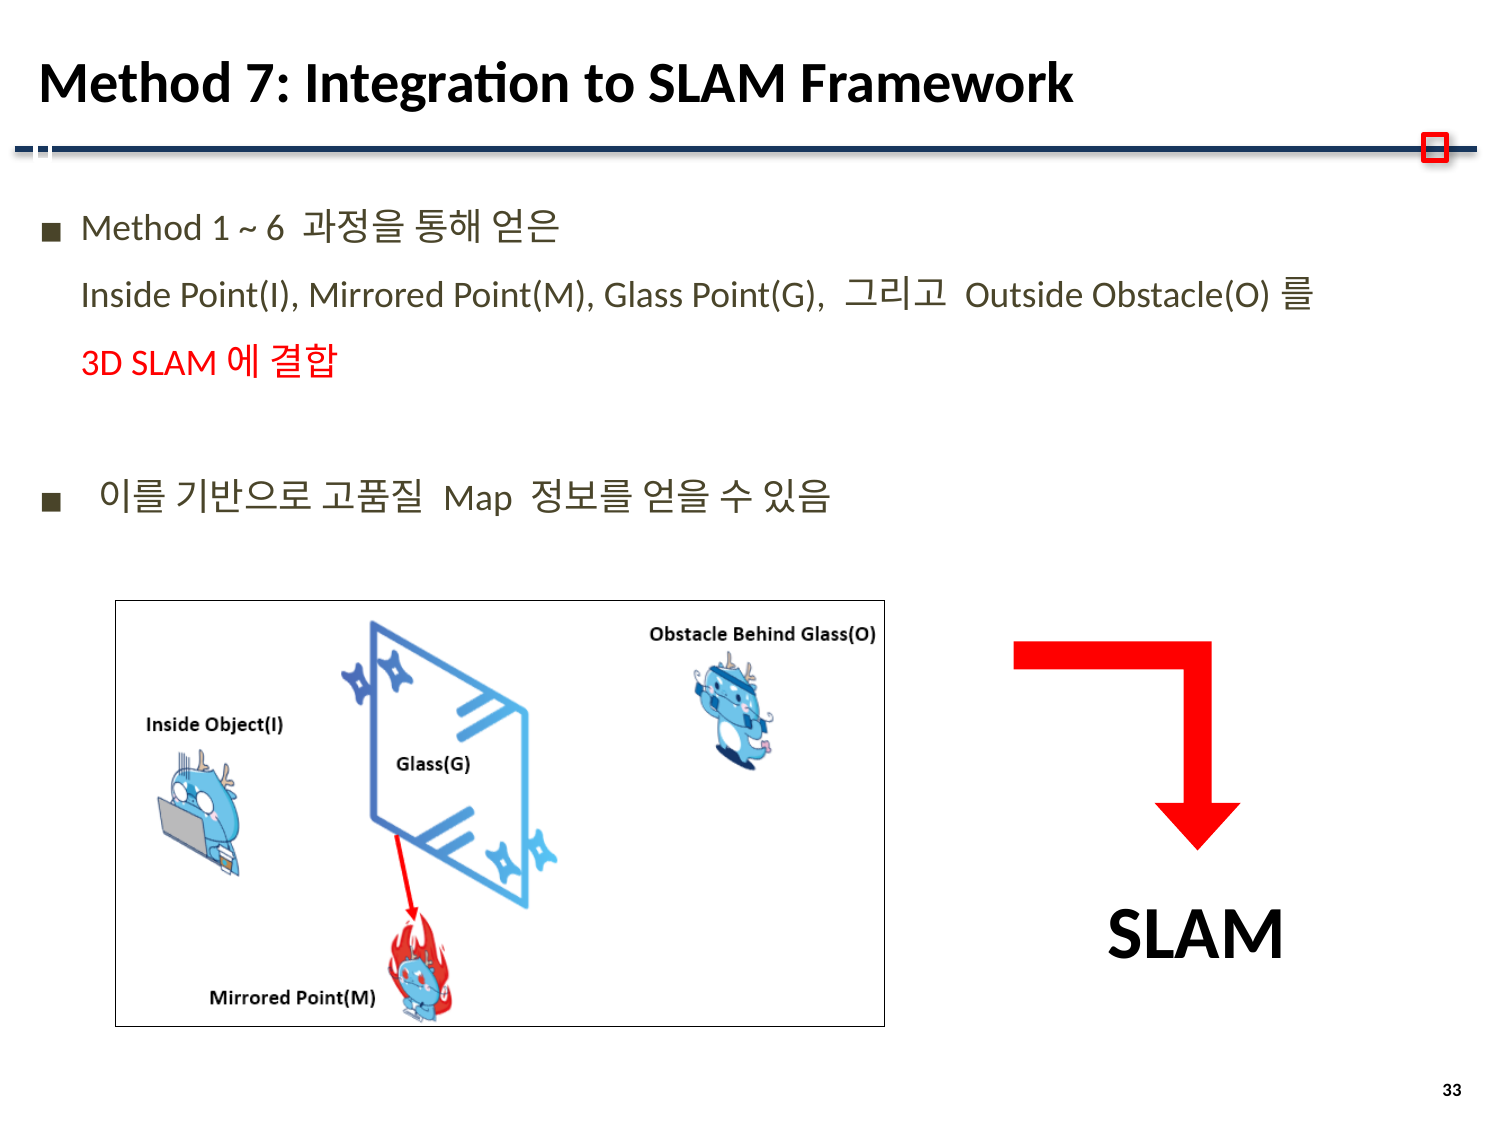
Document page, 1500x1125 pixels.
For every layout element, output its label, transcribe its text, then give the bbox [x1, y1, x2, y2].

text_box [1011, 639, 1243, 853]
text_box SLAM [1093, 876, 1302, 982]
title Method 7: Integration to SLAM Framework [23, 7, 1477, 151]
picture [115, 599, 886, 1027]
list Method 1 ~ 6 과정을 통해 얻은 Inside Point(I), Mirrored Point(M), Glass Point(G), 그리고 Outside Obstacle(O)를 3D SLAM에 결합 이를 기반으로 고품질 Map 정보를 얻을 수 있음 [23, 172, 1477, 563]
slide_number 33 [1376, 1071, 1477, 1108]
